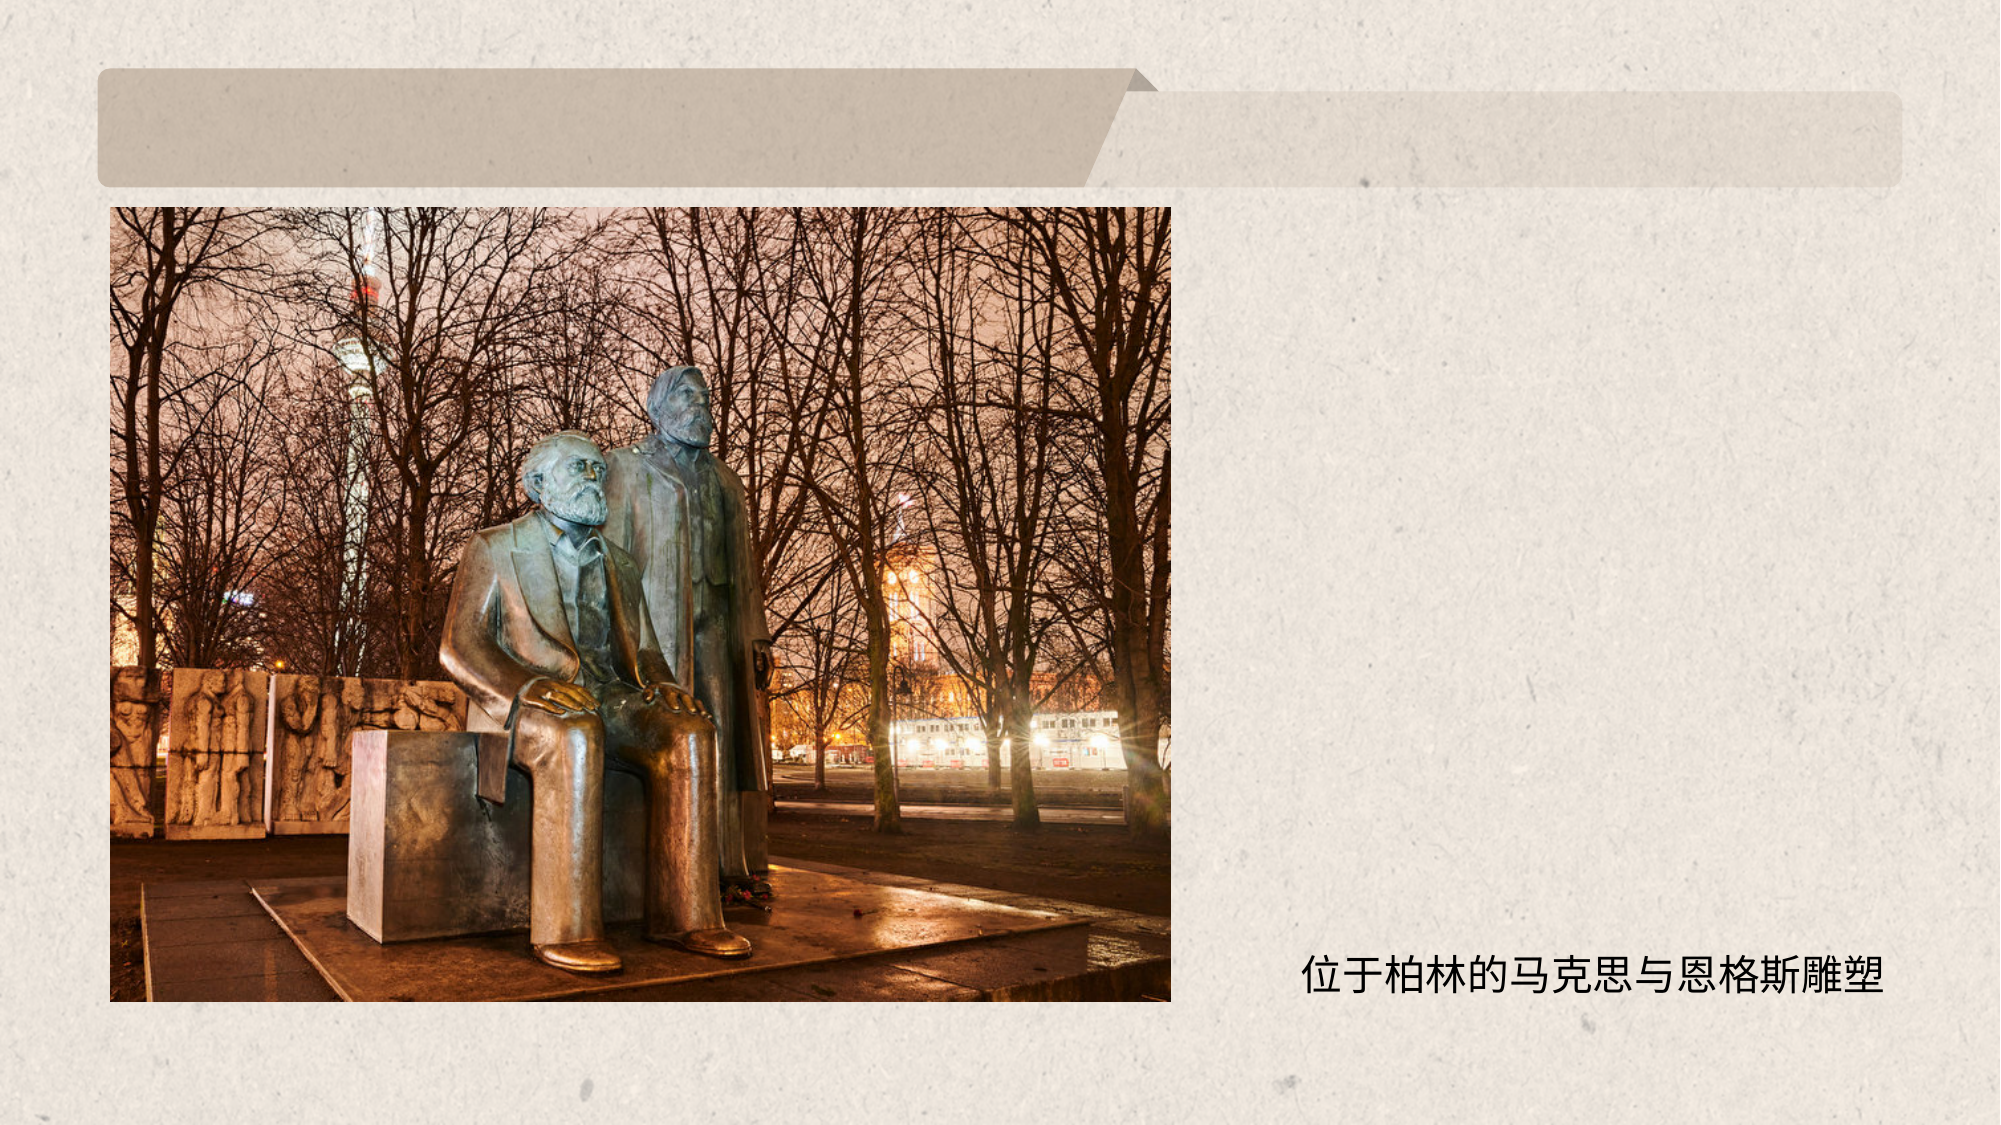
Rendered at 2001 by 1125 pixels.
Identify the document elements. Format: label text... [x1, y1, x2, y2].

text_box 位于柏林的马克思与恩格斯雕塑 [1285, 941, 1972, 1006]
picture [110, 207, 1171, 1002]
